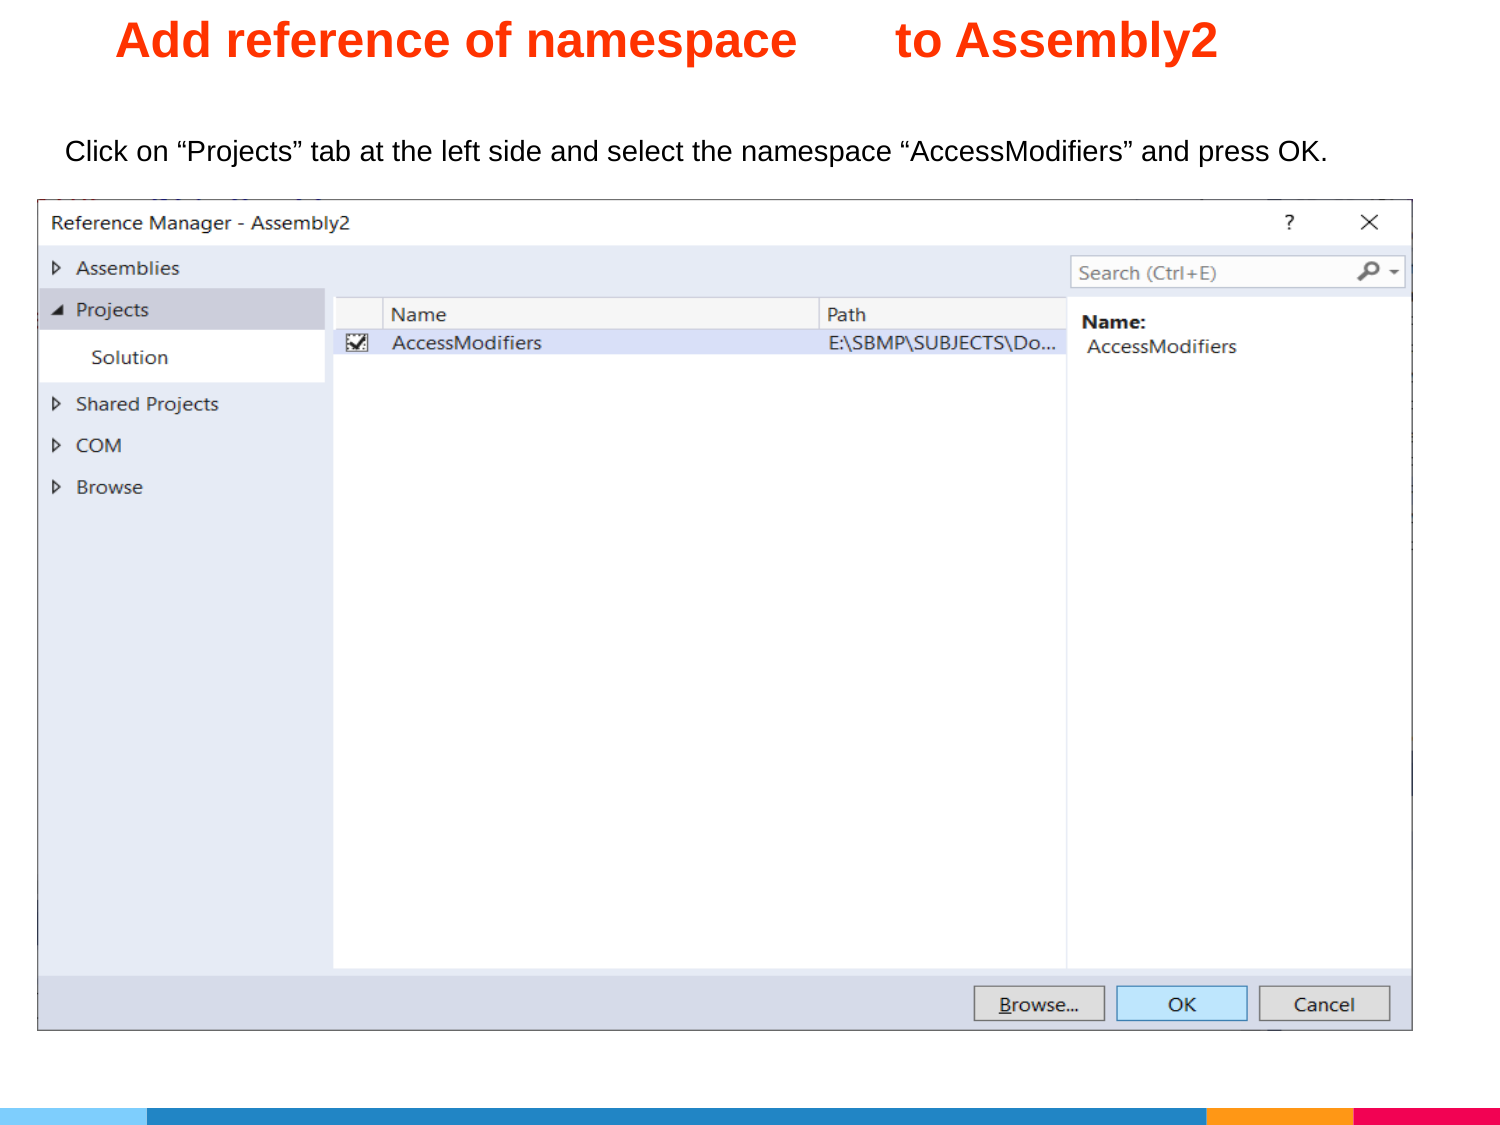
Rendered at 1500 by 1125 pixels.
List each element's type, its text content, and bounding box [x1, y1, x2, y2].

text_box Add reference of namespace to Assembly2 [99, 0, 1350, 75]
picture [37, 199, 1413, 1031]
text_box Click on “Projects” tab at the left side and select the namespace “AccessModifiers” and press OK. [50, 124, 1450, 175]
